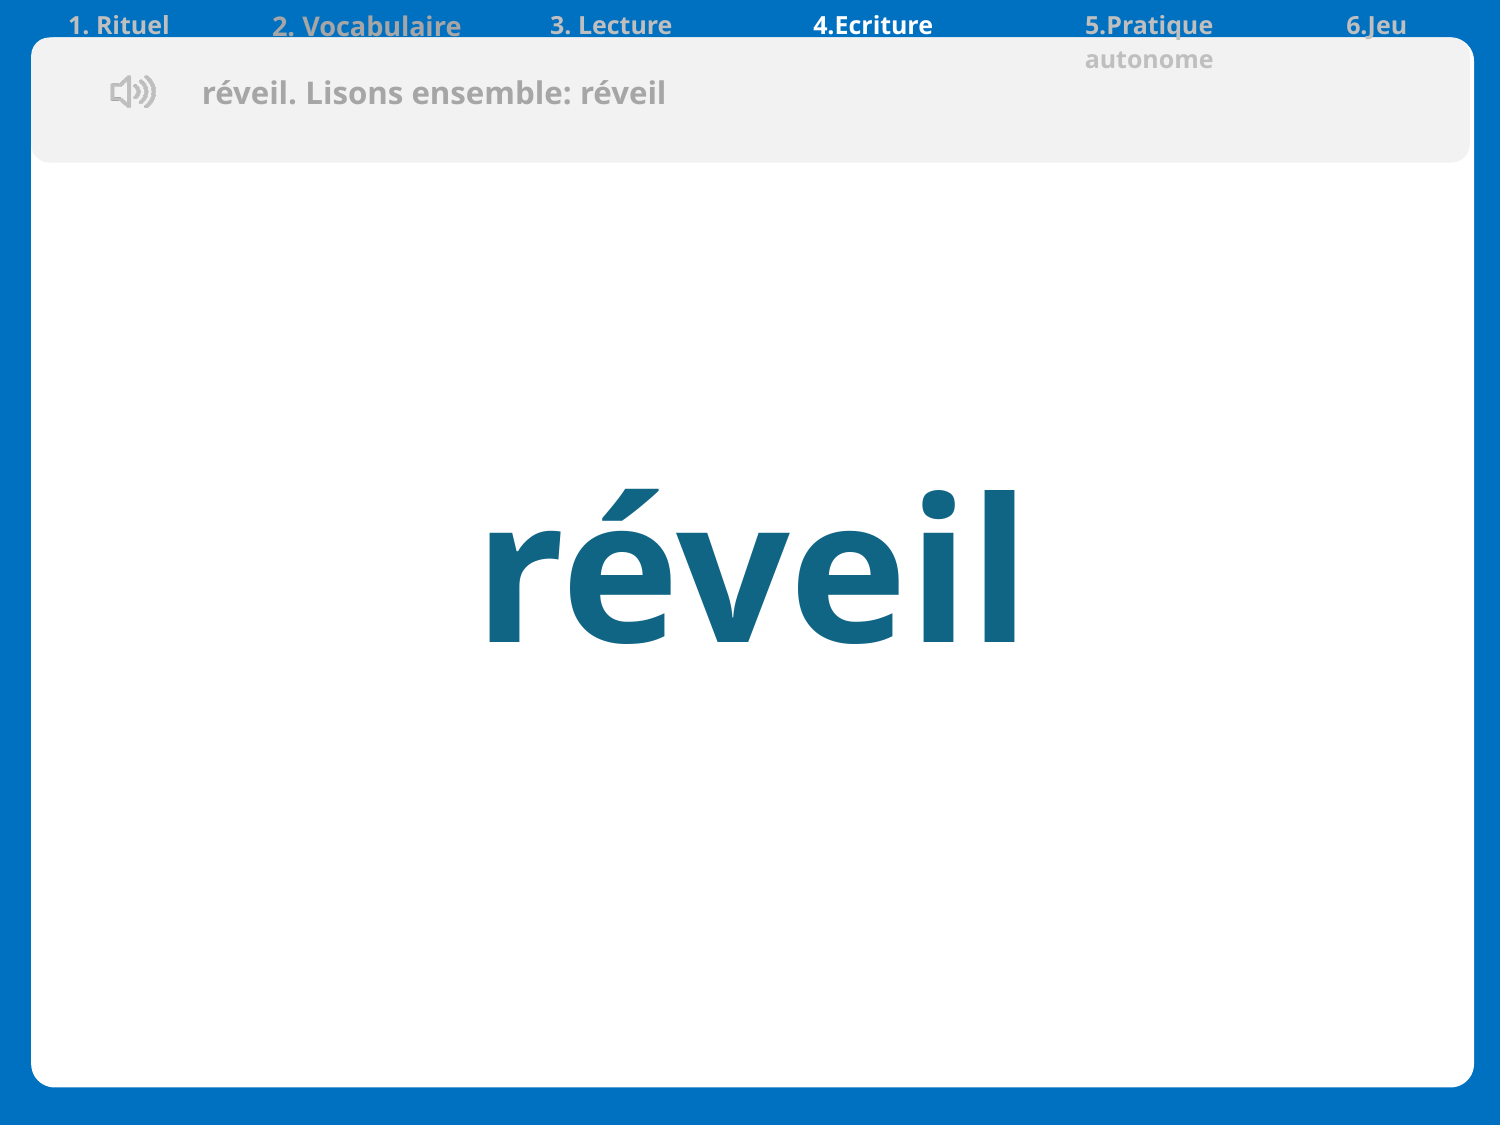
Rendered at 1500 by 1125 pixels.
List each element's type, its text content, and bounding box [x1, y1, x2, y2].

text_box réveil. Lisons ensemble: réveil [187, 61, 1362, 119]
table_header 2. Vocabulaire [245, 0, 489, 61]
table_header 5.Pratique autonome [1013, 0, 1286, 61]
table_header 3. Lecture [489, 0, 734, 61]
text_box [110, 83, 156, 108]
table_header 4.Ecriture [734, 0, 1013, 61]
text_box réveil [29, 42, 1477, 1090]
table_header 6.Jeu [1286, 0, 1468, 83]
text_box [29, 43, 1472, 165]
text_box [0, 0, 1500, 1125]
table_header 1. Rituel [0, 0, 245, 83]
